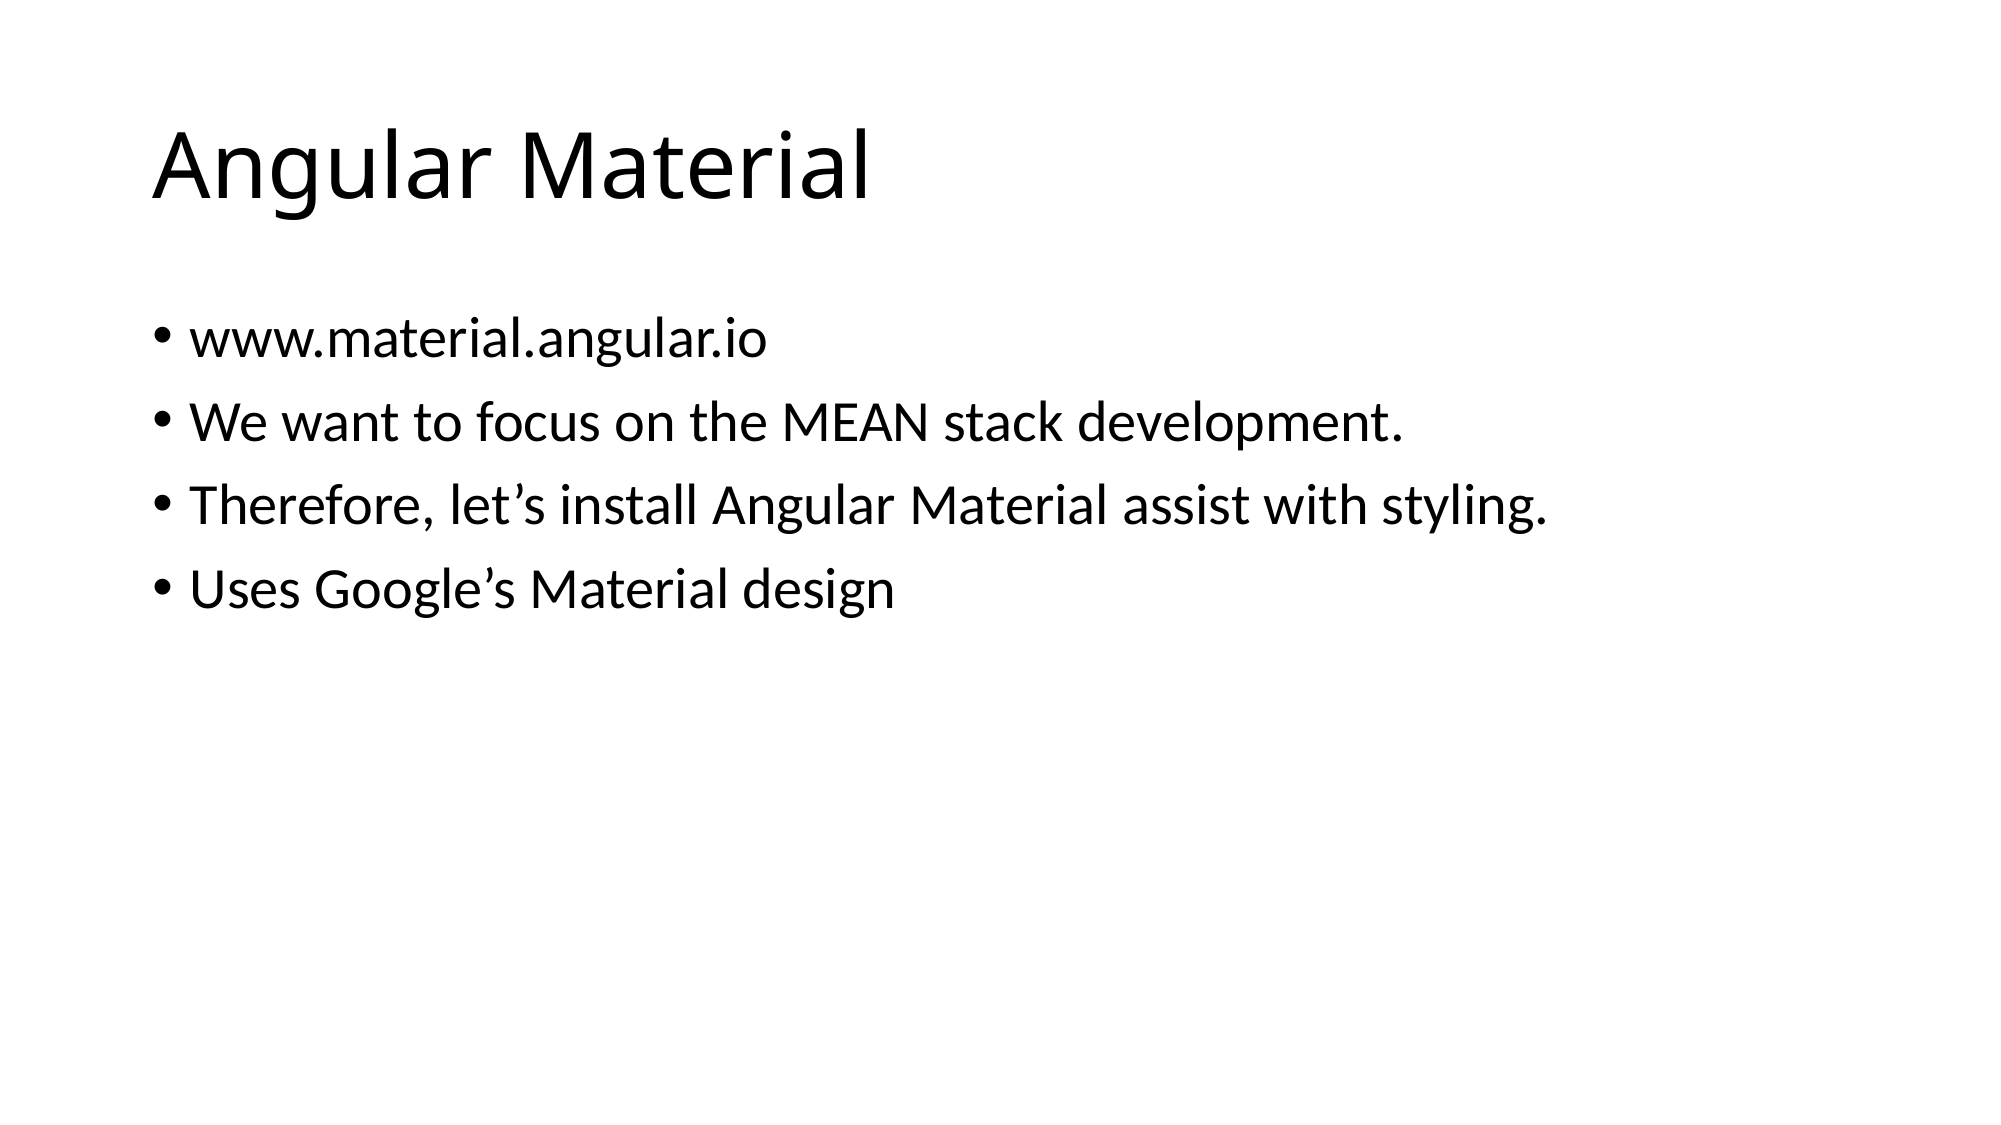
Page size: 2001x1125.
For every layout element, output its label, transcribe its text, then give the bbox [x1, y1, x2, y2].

title Angular Material [137, 59, 1863, 278]
list www.material.angular.io We want to focus on the MEAN stack development. Therefore, let’s install Angular Material assist with styling. Uses Google’s Material design [137, 299, 1863, 1014]
